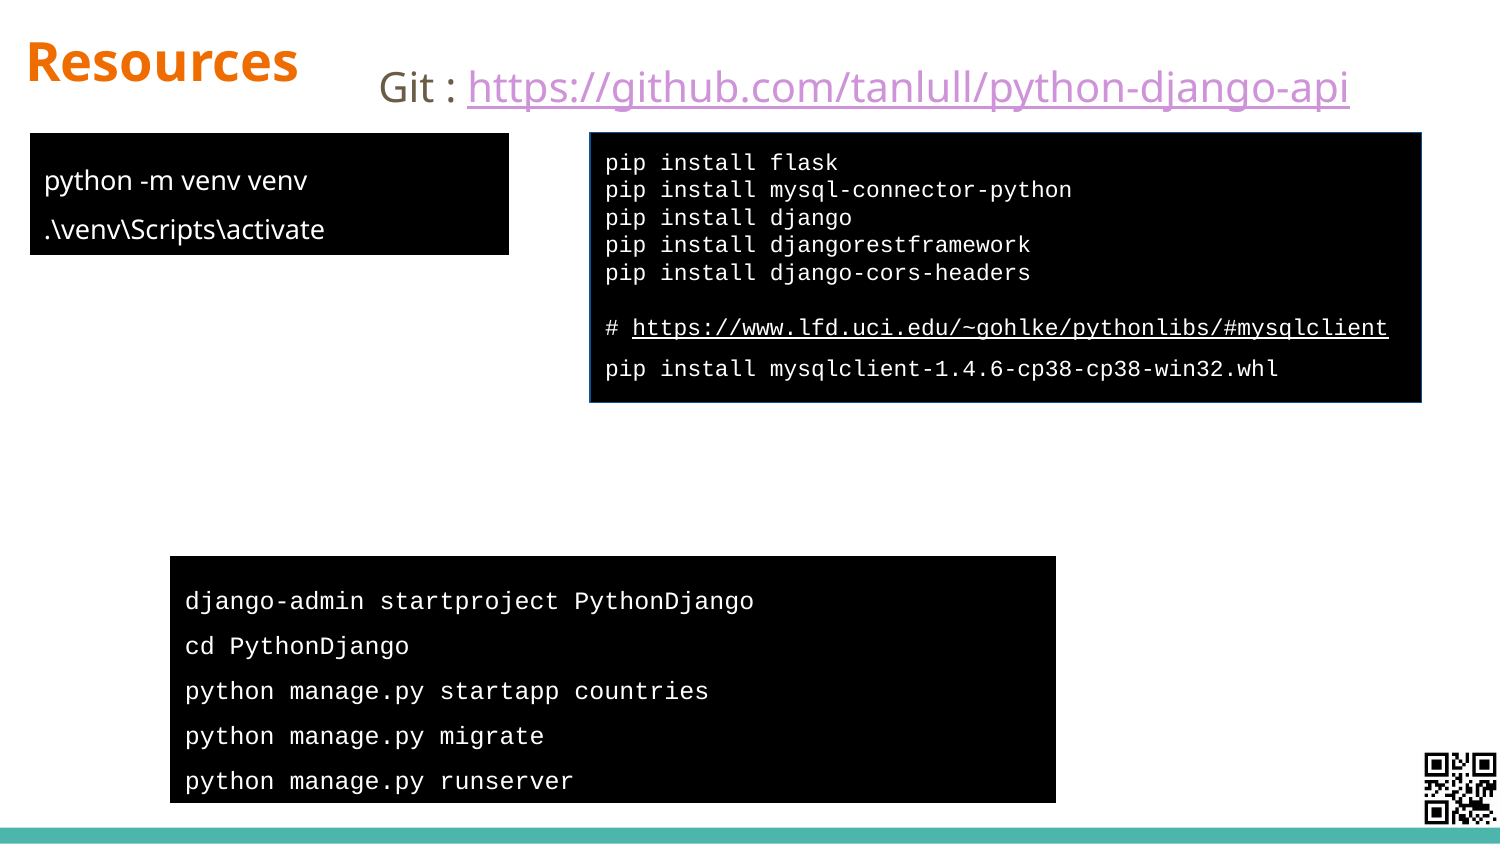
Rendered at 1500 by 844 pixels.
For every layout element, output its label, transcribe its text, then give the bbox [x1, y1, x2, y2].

title Resources [10, 11, 1323, 93]
text_box django-admin startproject PythonDjango cd PythonDjango python manage.py startapp countries python manage.py migrate python manage.py runserver [169, 555, 1058, 804]
text_box pip install flask pip install mysql-connector-python pip install django pip install djangorestframework pip install django-cors-headers # https://www.lfd.uci.edu/~gohlke/pythonlibs/#mysqlclient pip install mysqlclient-1.4.6-cp38-cp38-win32.whl [590, 132, 1422, 403]
text_box python -m venv venv .\venv\Scripts\activate [28, 132, 511, 256]
list Git : https://github.com/tanlull/python-django-api [363, 17, 1500, 121]
picture [1421, 750, 1500, 827]
